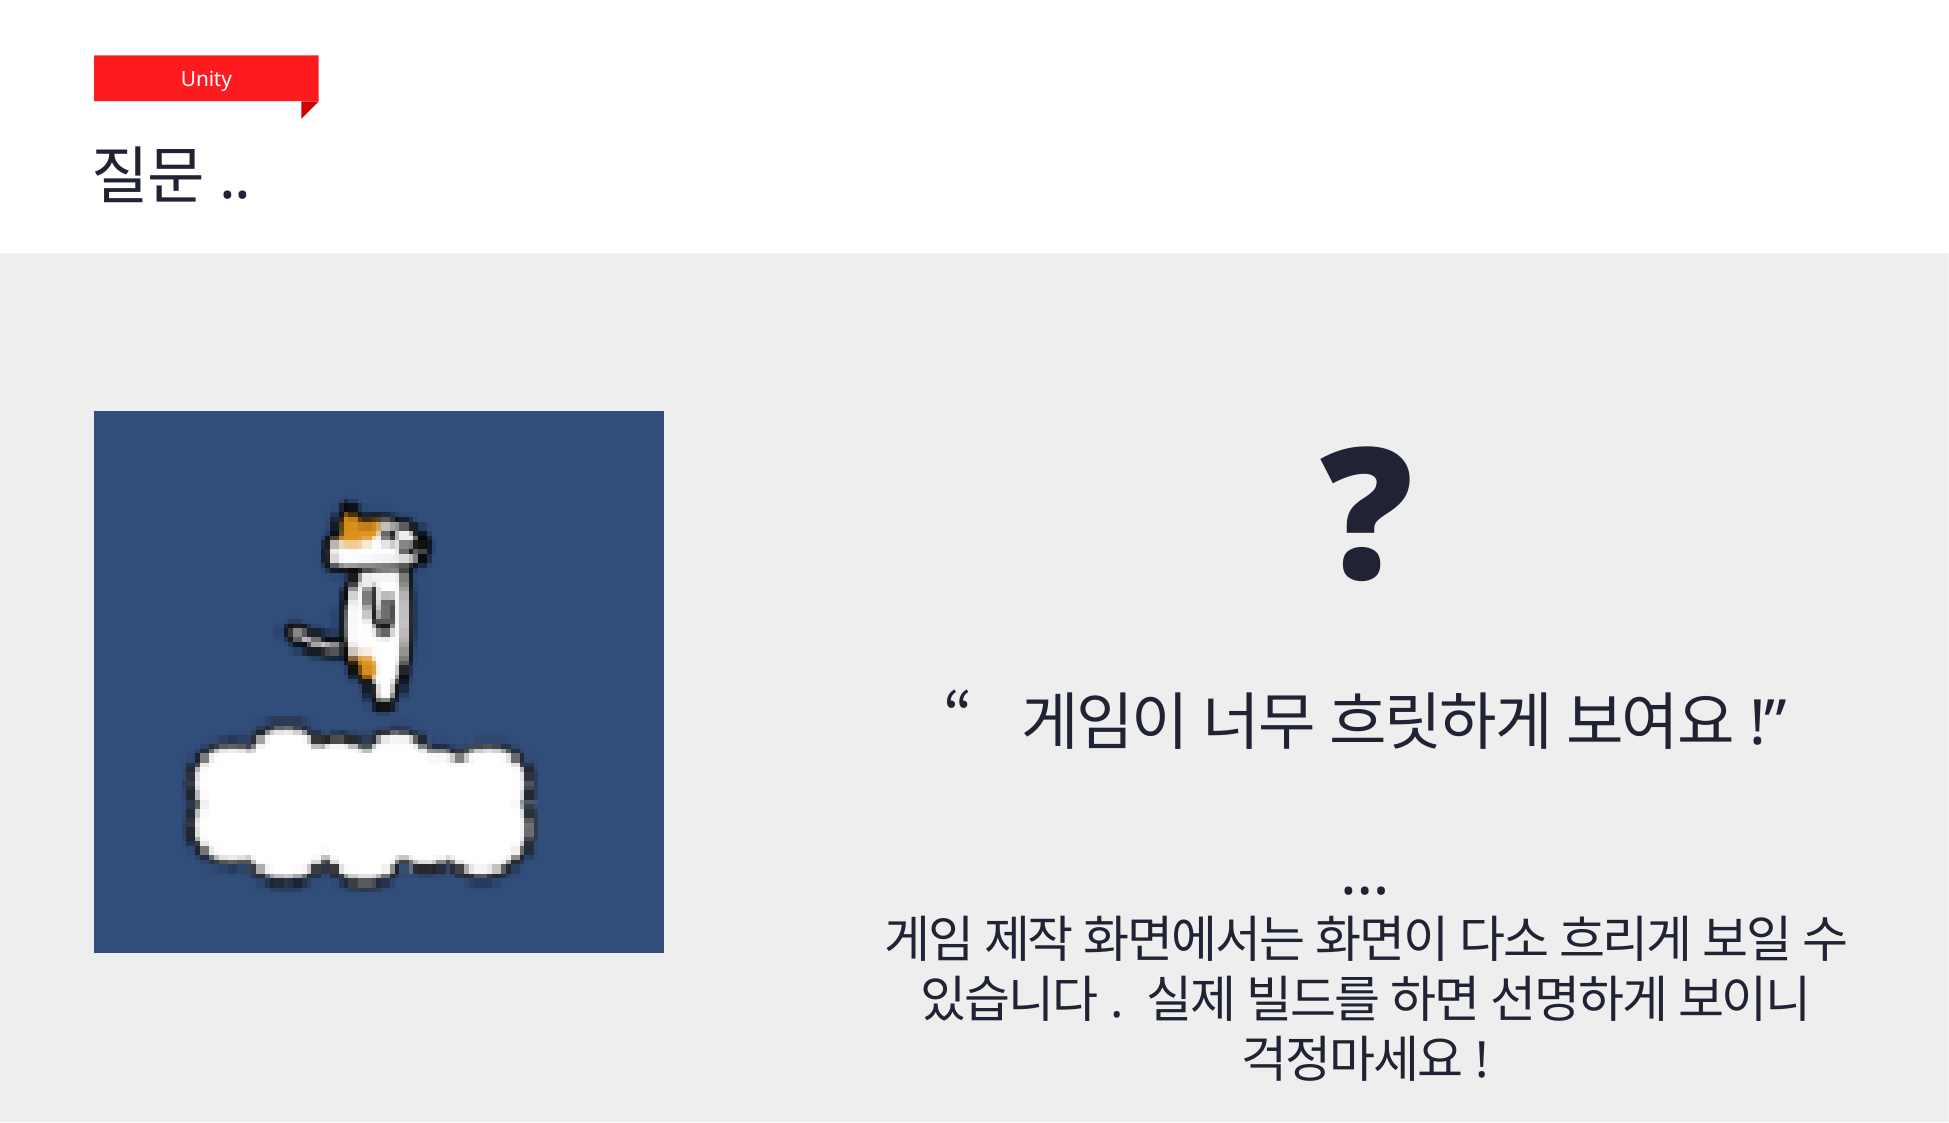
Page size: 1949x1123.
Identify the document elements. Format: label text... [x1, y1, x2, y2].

text_box 질문.. [91, 135, 890, 211]
picture [94, 411, 664, 953]
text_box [94, 55, 319, 119]
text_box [809, 396, 1922, 1031]
